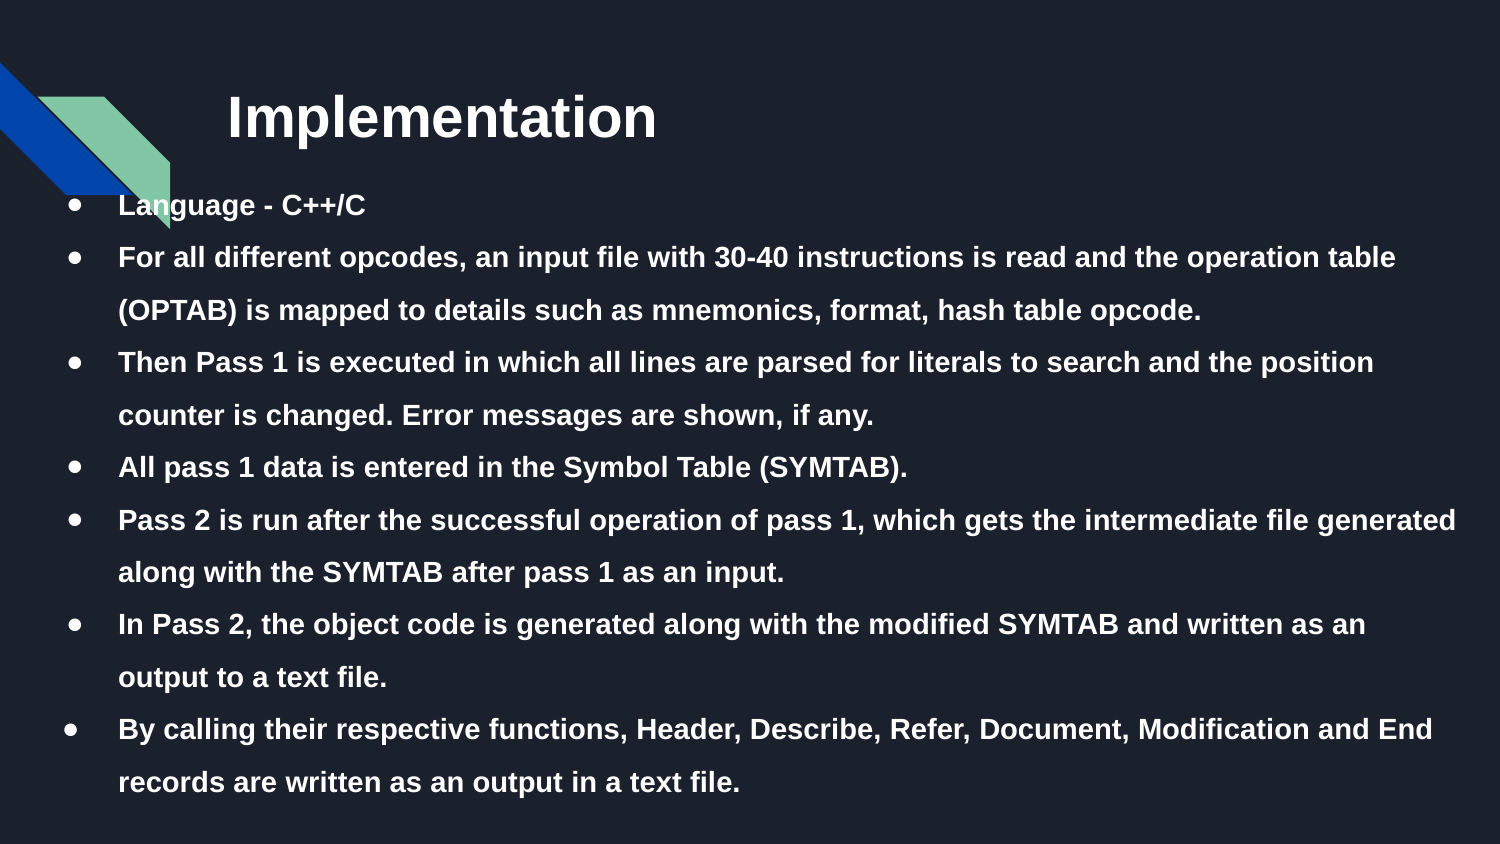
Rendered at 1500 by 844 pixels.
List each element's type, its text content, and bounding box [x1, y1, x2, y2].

title Implementation [212, 64, 1368, 153]
list Language - C++/C For all different opcodes, an input file with 30-40 instructions is read and the operation table (OPTAB) is mapped to details such as mnemonics, format, hash table opcode. Then Pass 1 is executed in which all lines are parsed for literals to search and the position counter is changed. Error messages are shown, if any. All pass 1 data is entered in the Symbol Table (SYMTAB). Pass 2 is run after the successful operation of pass 1, which gets the intermediate file generated along with the SYMTAB after pass 1 as an input. In Pass 2, the object code is generated along with the modified SYMTAB and written as an output to a text file. By calling their respective functions, Header, Describe, Refer, Document, Modification and End records are written as an output in a text file. [28, 153, 1482, 821]
